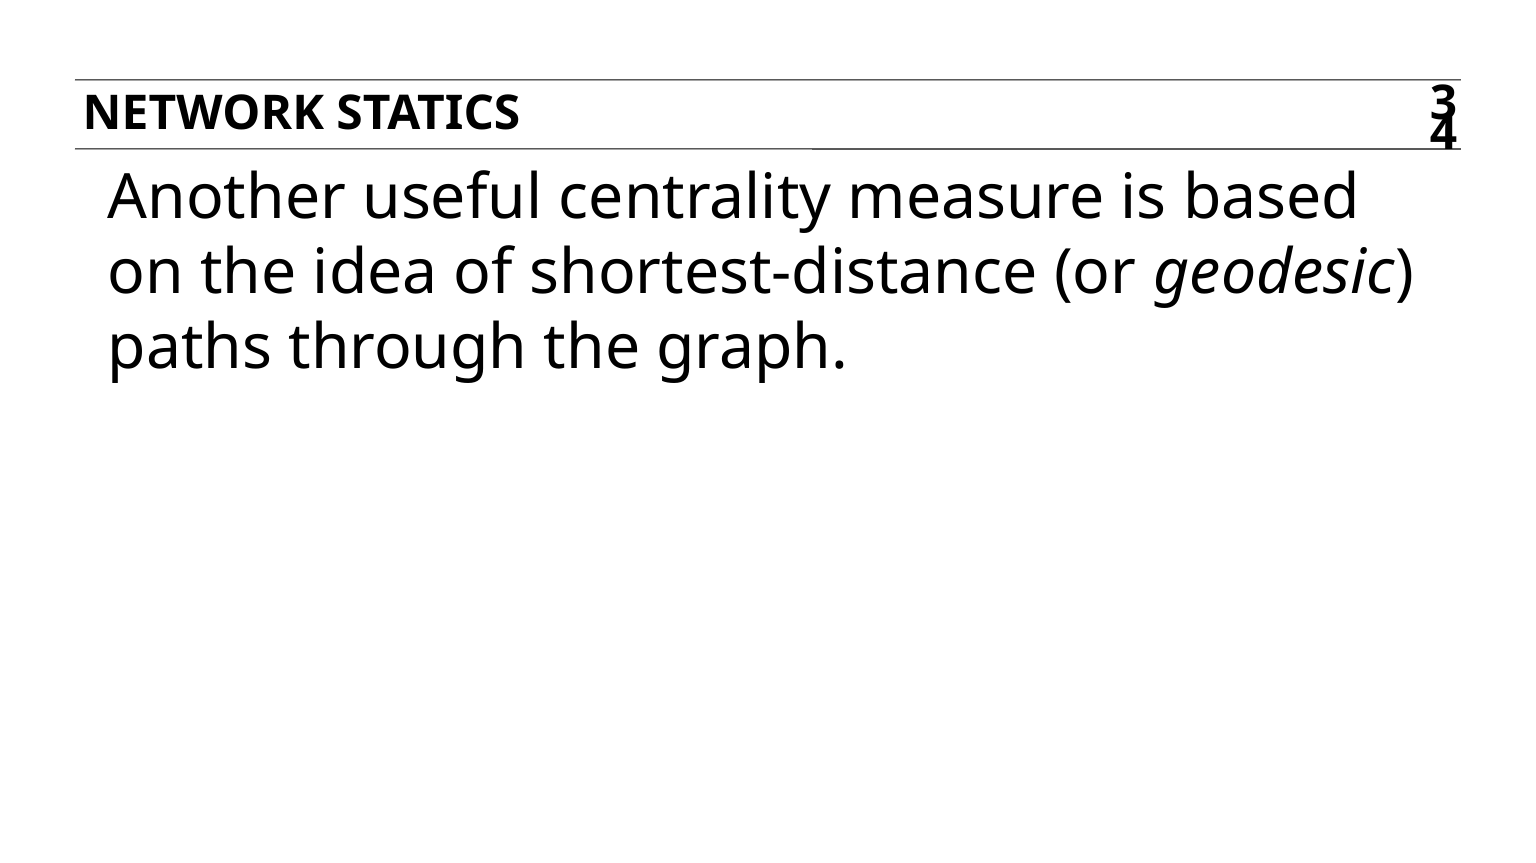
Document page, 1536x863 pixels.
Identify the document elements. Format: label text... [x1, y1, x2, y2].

text_box Another useful centrality measure is based on the idea of shortest-distance (or geodesic) paths through the graph. [92, 148, 1468, 388]
list Network statics [67, 81, 1118, 132]
slide_number 34 [1419, 86, 1461, 138]
